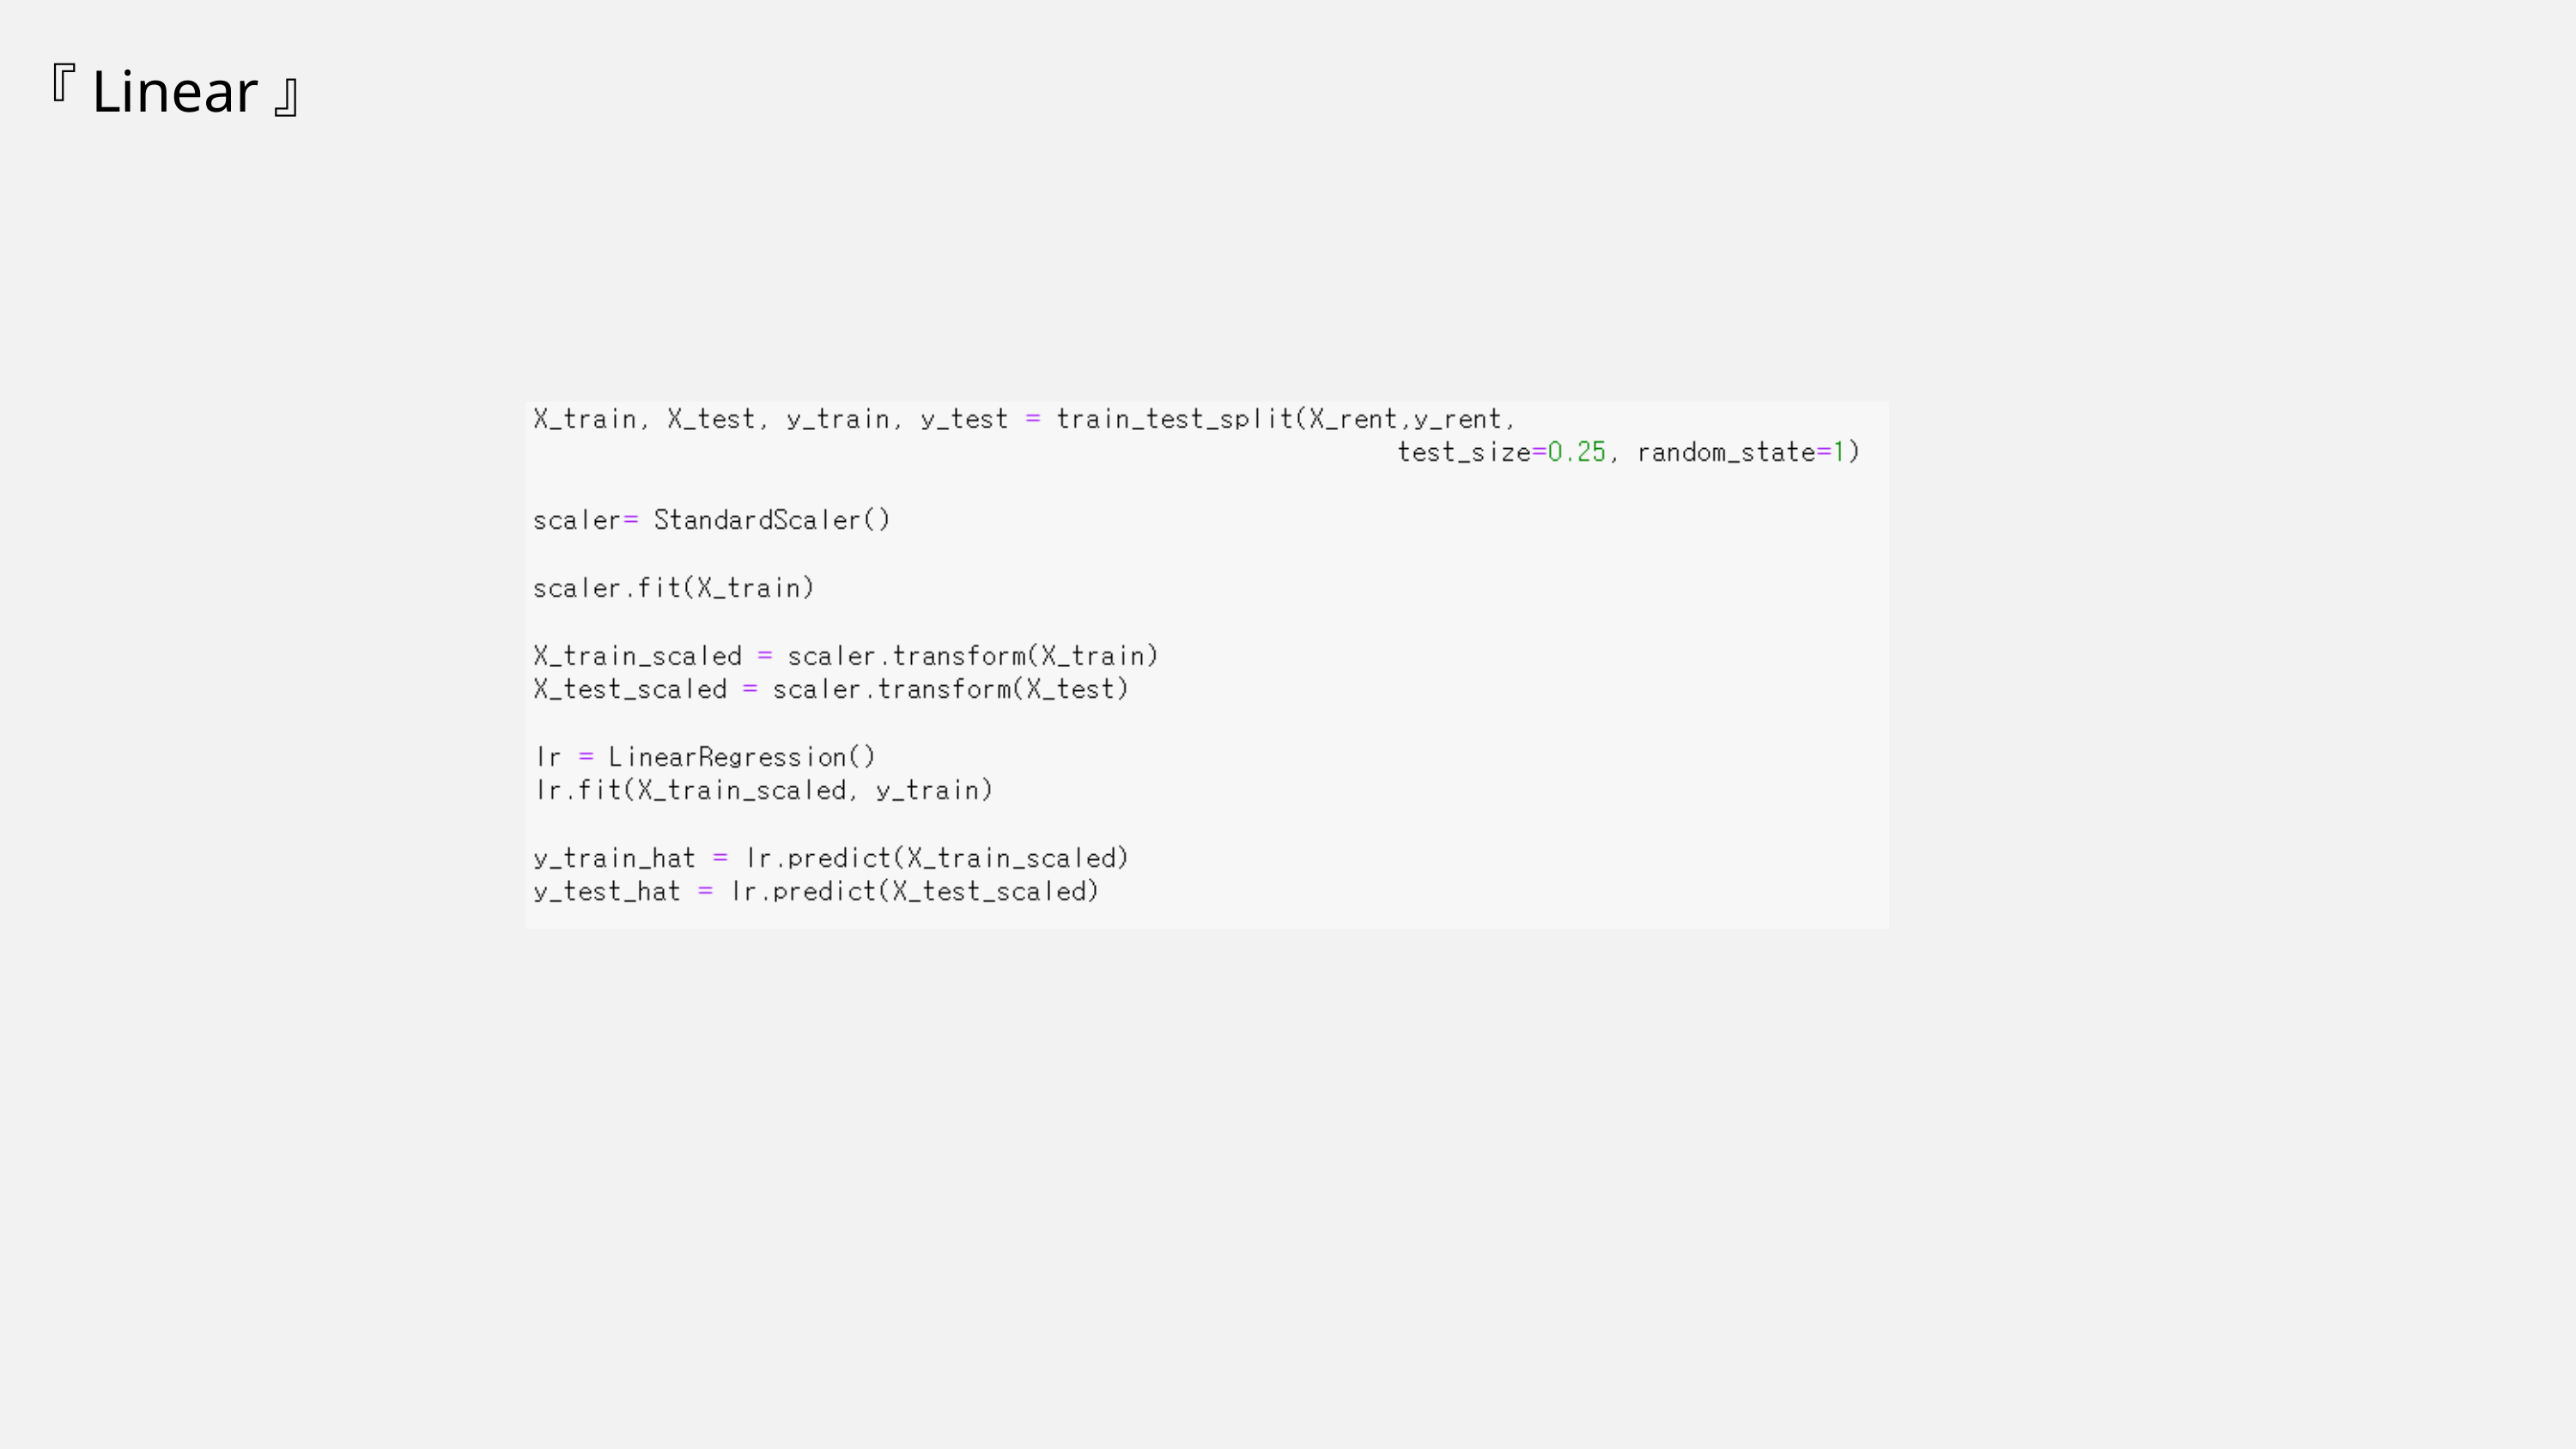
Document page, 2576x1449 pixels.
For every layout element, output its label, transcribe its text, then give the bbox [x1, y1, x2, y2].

picture [526, 402, 1890, 929]
text_box 『Linear』 [7, 48, 343, 130]
